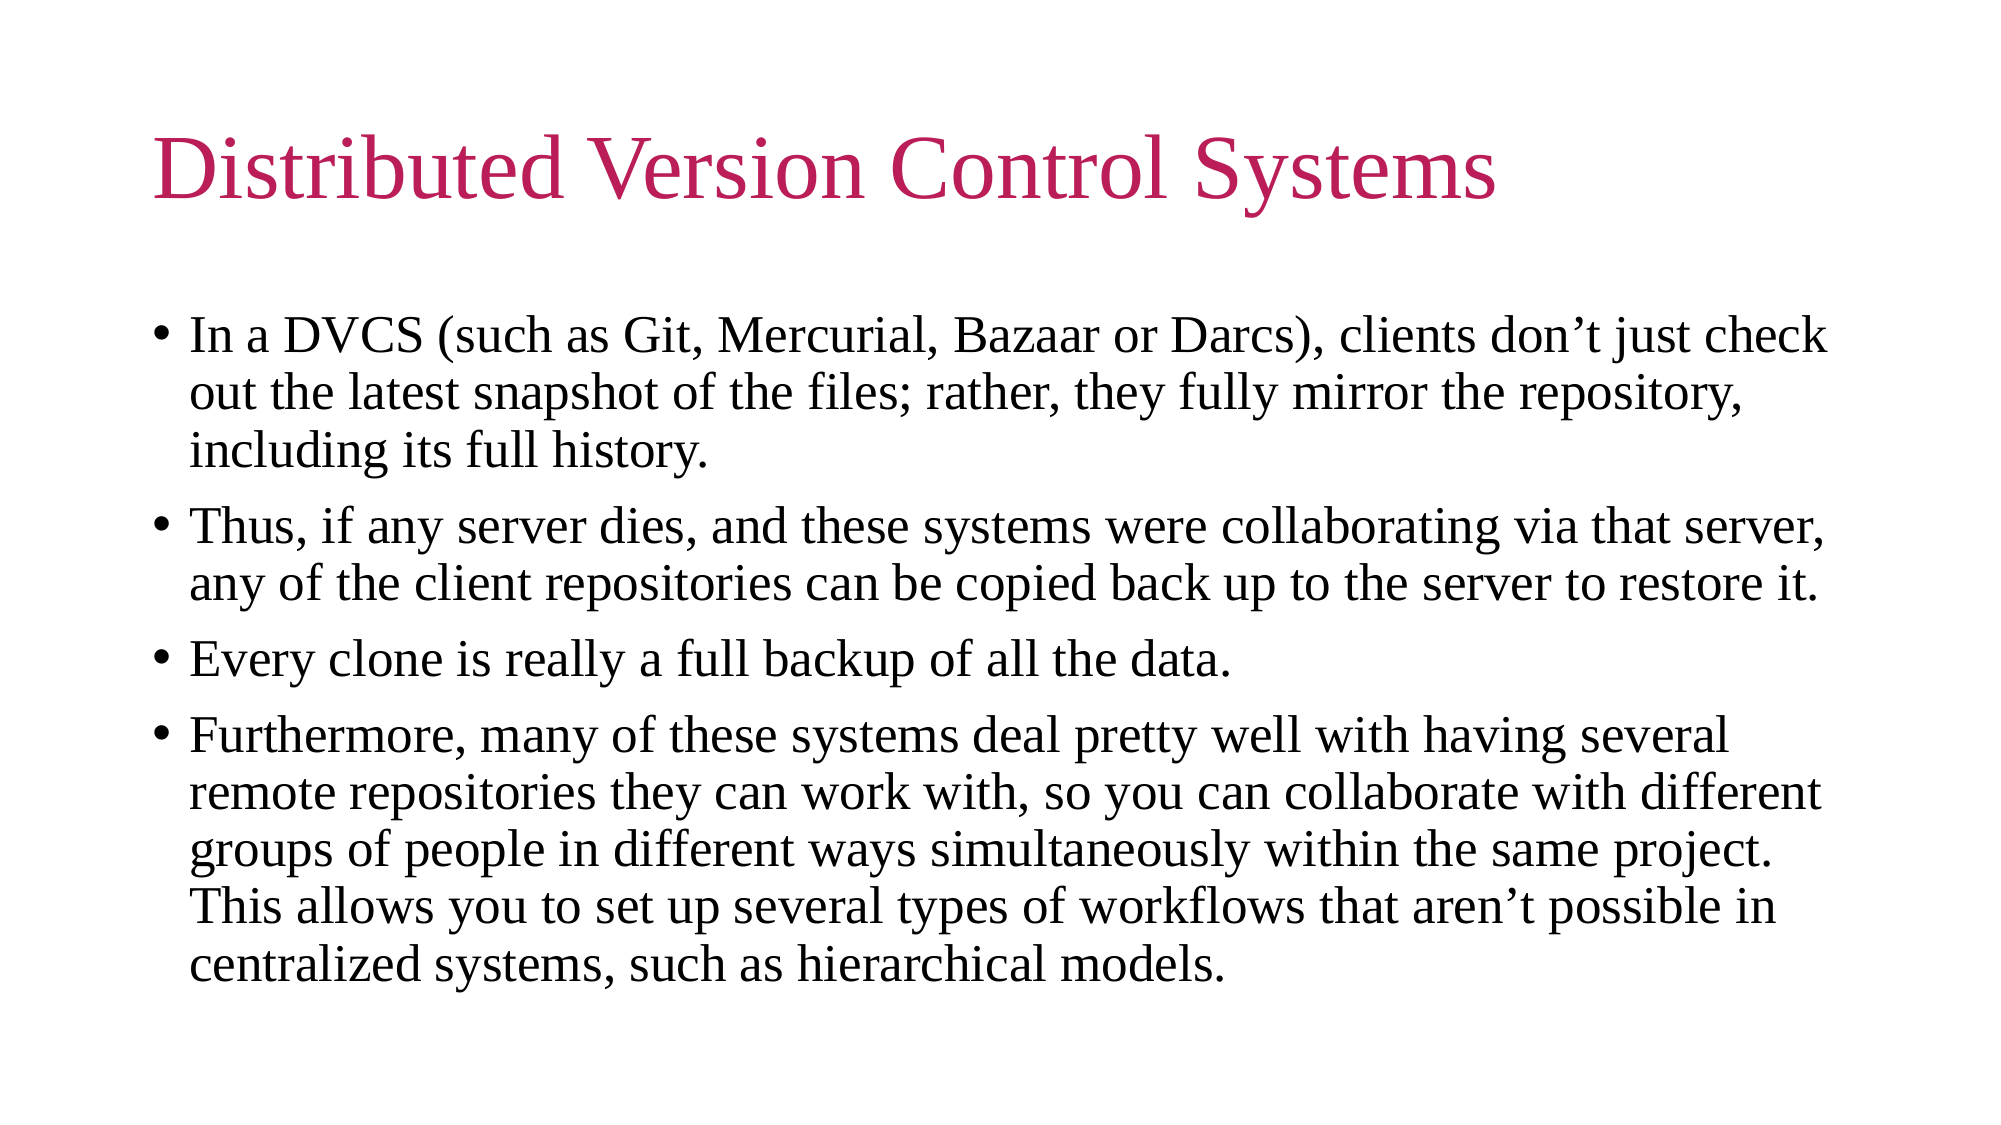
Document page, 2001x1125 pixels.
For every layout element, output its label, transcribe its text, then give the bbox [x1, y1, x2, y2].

title Distributed Version Control Systems [137, 59, 1863, 278]
list In a DVCS (such as Git, Mercurial, Bazaar or Darcs), clients don’t just check out the latest snapshot of the files; rather, they fully mirror the repository, including its full history. Thus, if any server dies, and these systems were collaborating via that server, any of the client repositories can be copied back up to the server to restore it. Every clone is really a full backup of all the data. Furthermore, many of these systems deal pretty well with having several remote repositories they can work with, so you can collaborate with different groups of people in different ways simultaneously within the same project. This allows you to set up several types of workflows that aren’t possible in centralized systems, such as hierarchical models. [137, 299, 1863, 1014]
